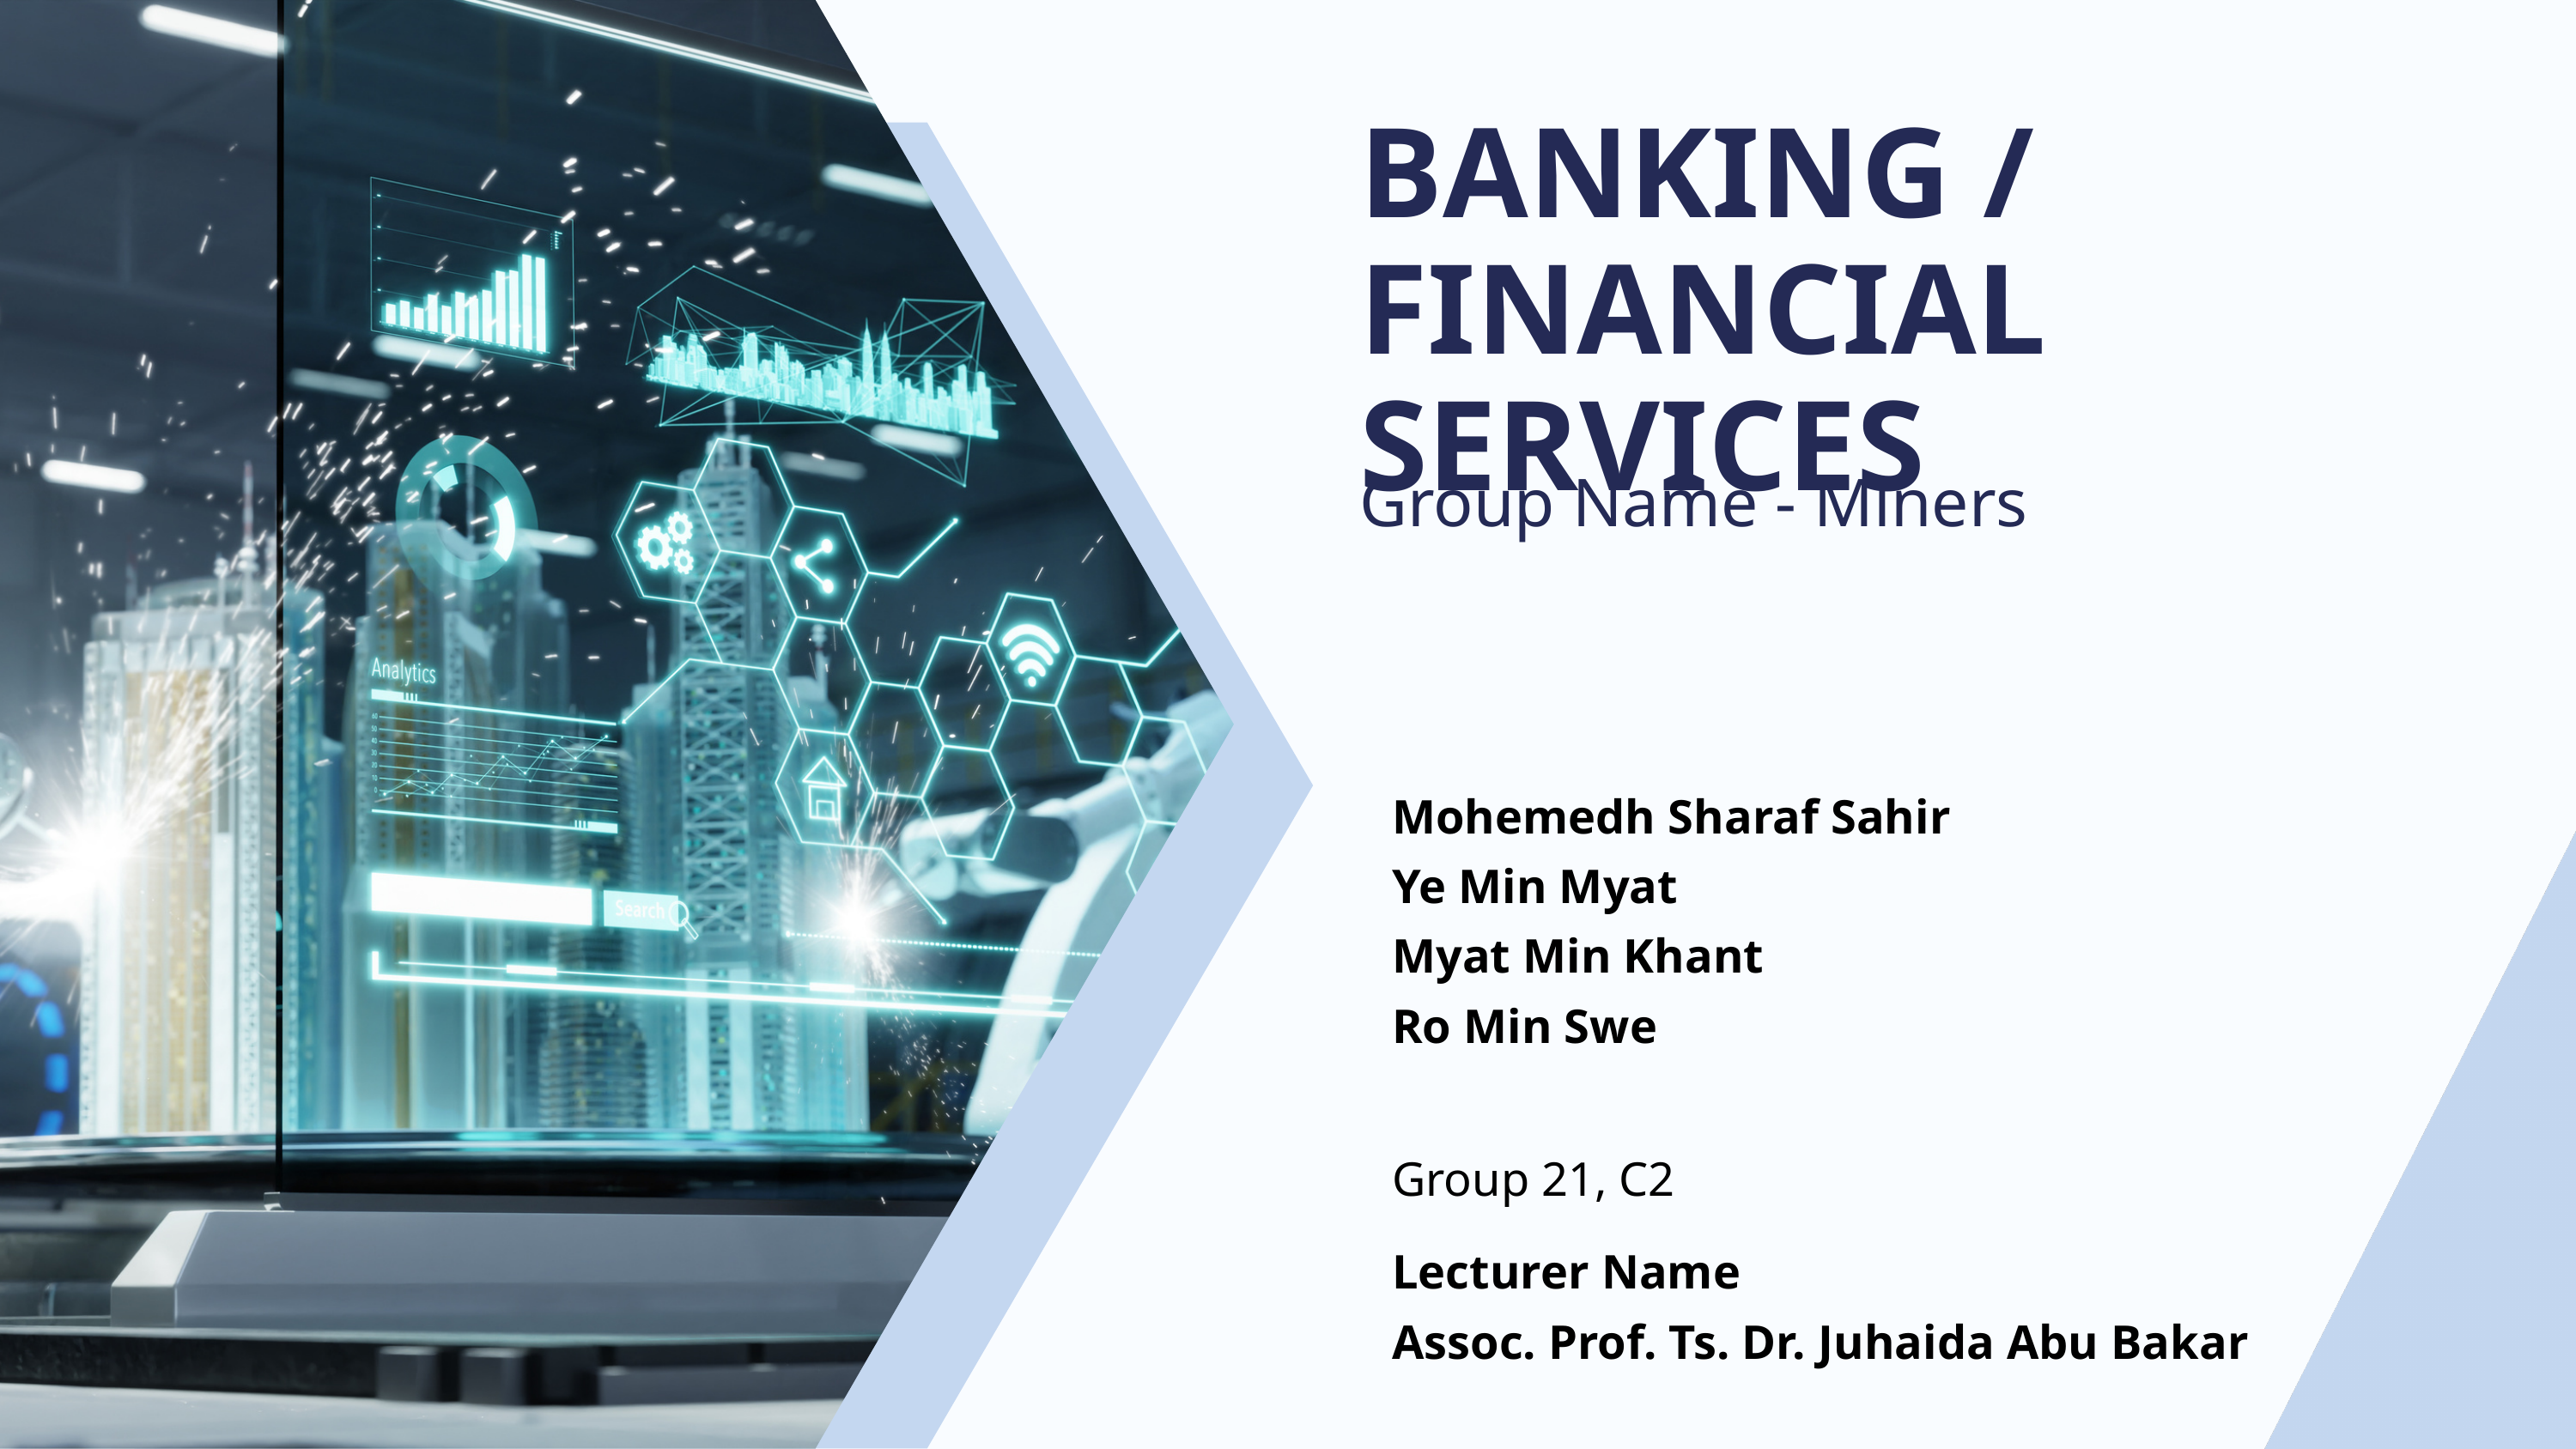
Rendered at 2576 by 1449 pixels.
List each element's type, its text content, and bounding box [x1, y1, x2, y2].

text_box Mohemedh Sharaf Sahir Ye Min Myat Myat Min Khant Ro Min Swe [1392, 773, 2329, 1052]
text_box BANKING / FINANCIAL SERVICES [1359, 106, 2462, 516]
text_box Group Name - Miners [1359, 467, 2086, 540]
text_box Lecturer Name Assoc. Prof. Ts. Dr. Juhaida Abu Bakar [1392, 1228, 2329, 1368]
text_box [2234, 810, 2576, 1449]
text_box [0, 0, 1235, 1449]
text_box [1241, 122, 1314, 1449]
text_box Group 21, C2 [1392, 1136, 2329, 1206]
